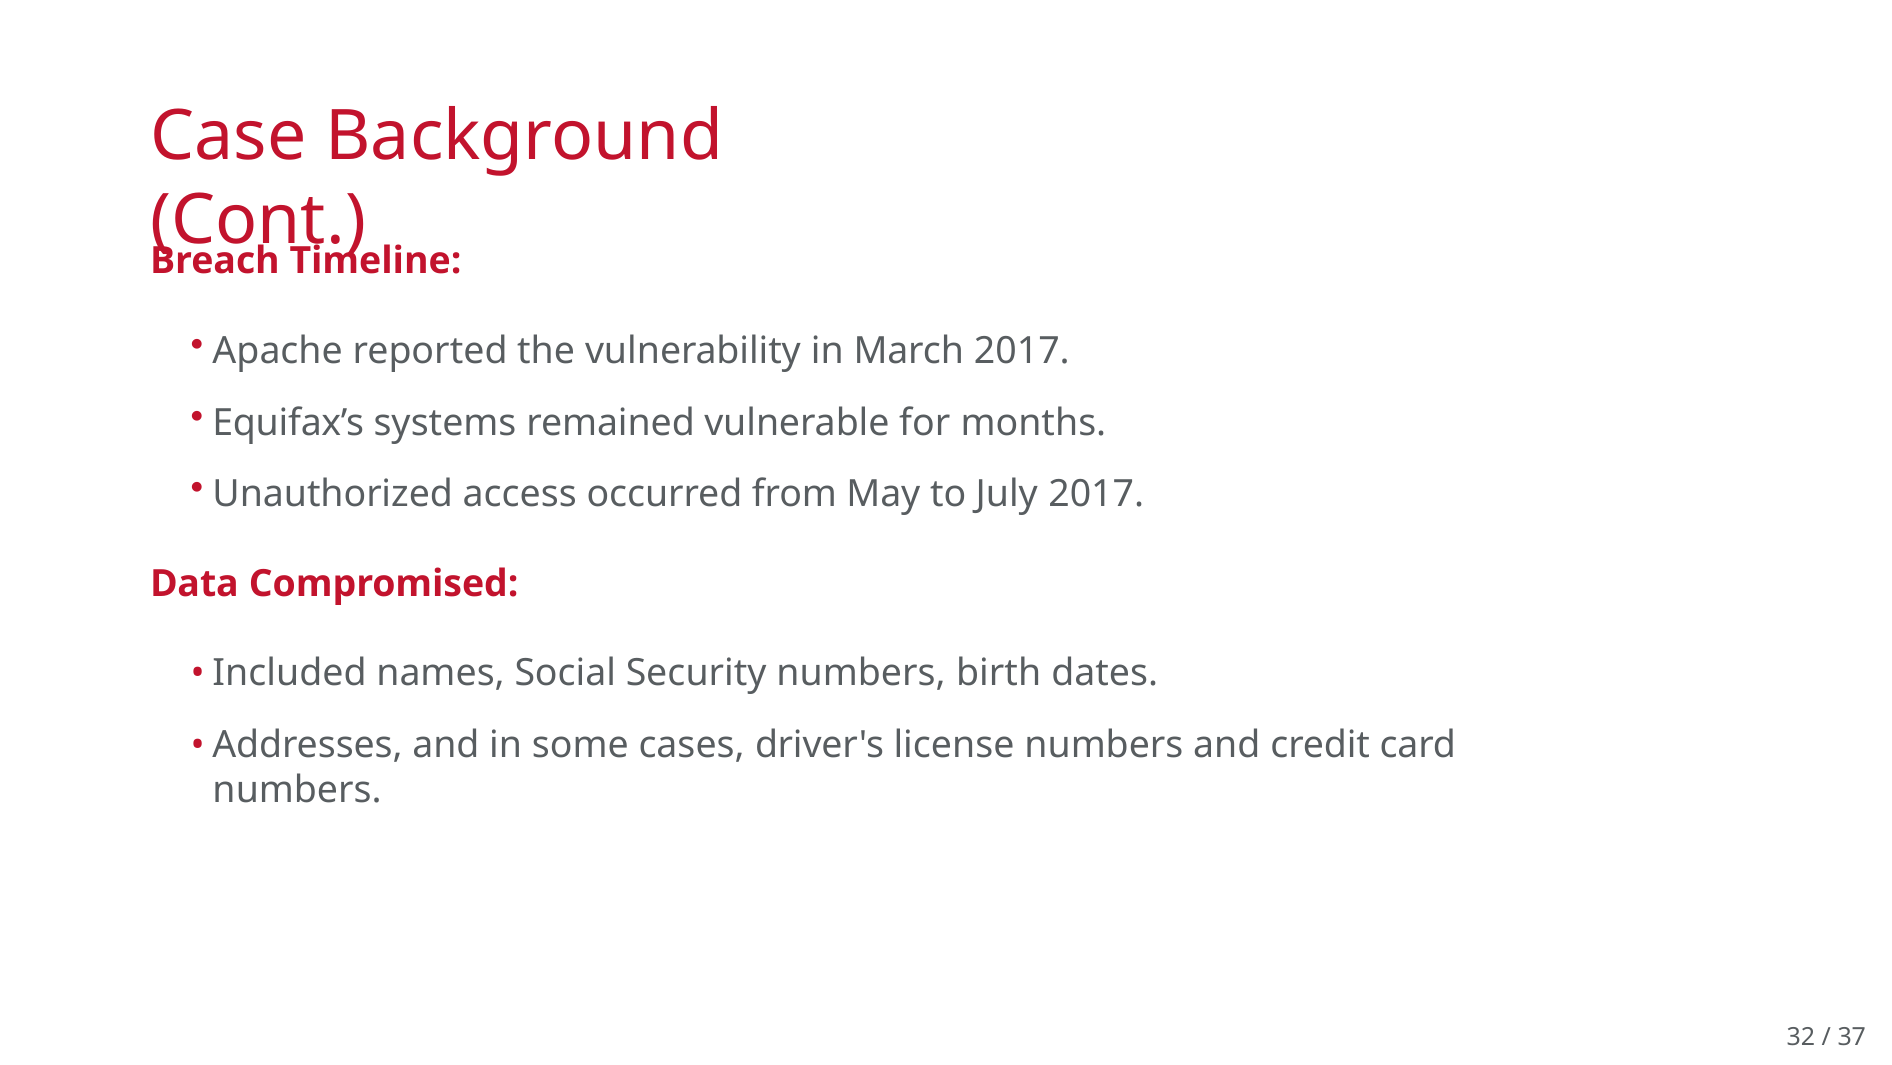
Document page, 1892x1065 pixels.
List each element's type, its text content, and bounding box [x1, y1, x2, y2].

text_box Breach Timeline: Apache reported the vulnerability in March 2017. Equifax’s systems remained vulnerable for months. Unauthorized access occurred from May to July 2017. Data Compromised: Included names, Social Security numbers, birth dates. Addresses, and in some cases, driver's license numbers and credit card numbers. [147, 233, 1564, 811]
title Case Background (Cont.) [147, 86, 846, 233]
slide_number 31 / 37 [1780, 1020, 1868, 1065]
